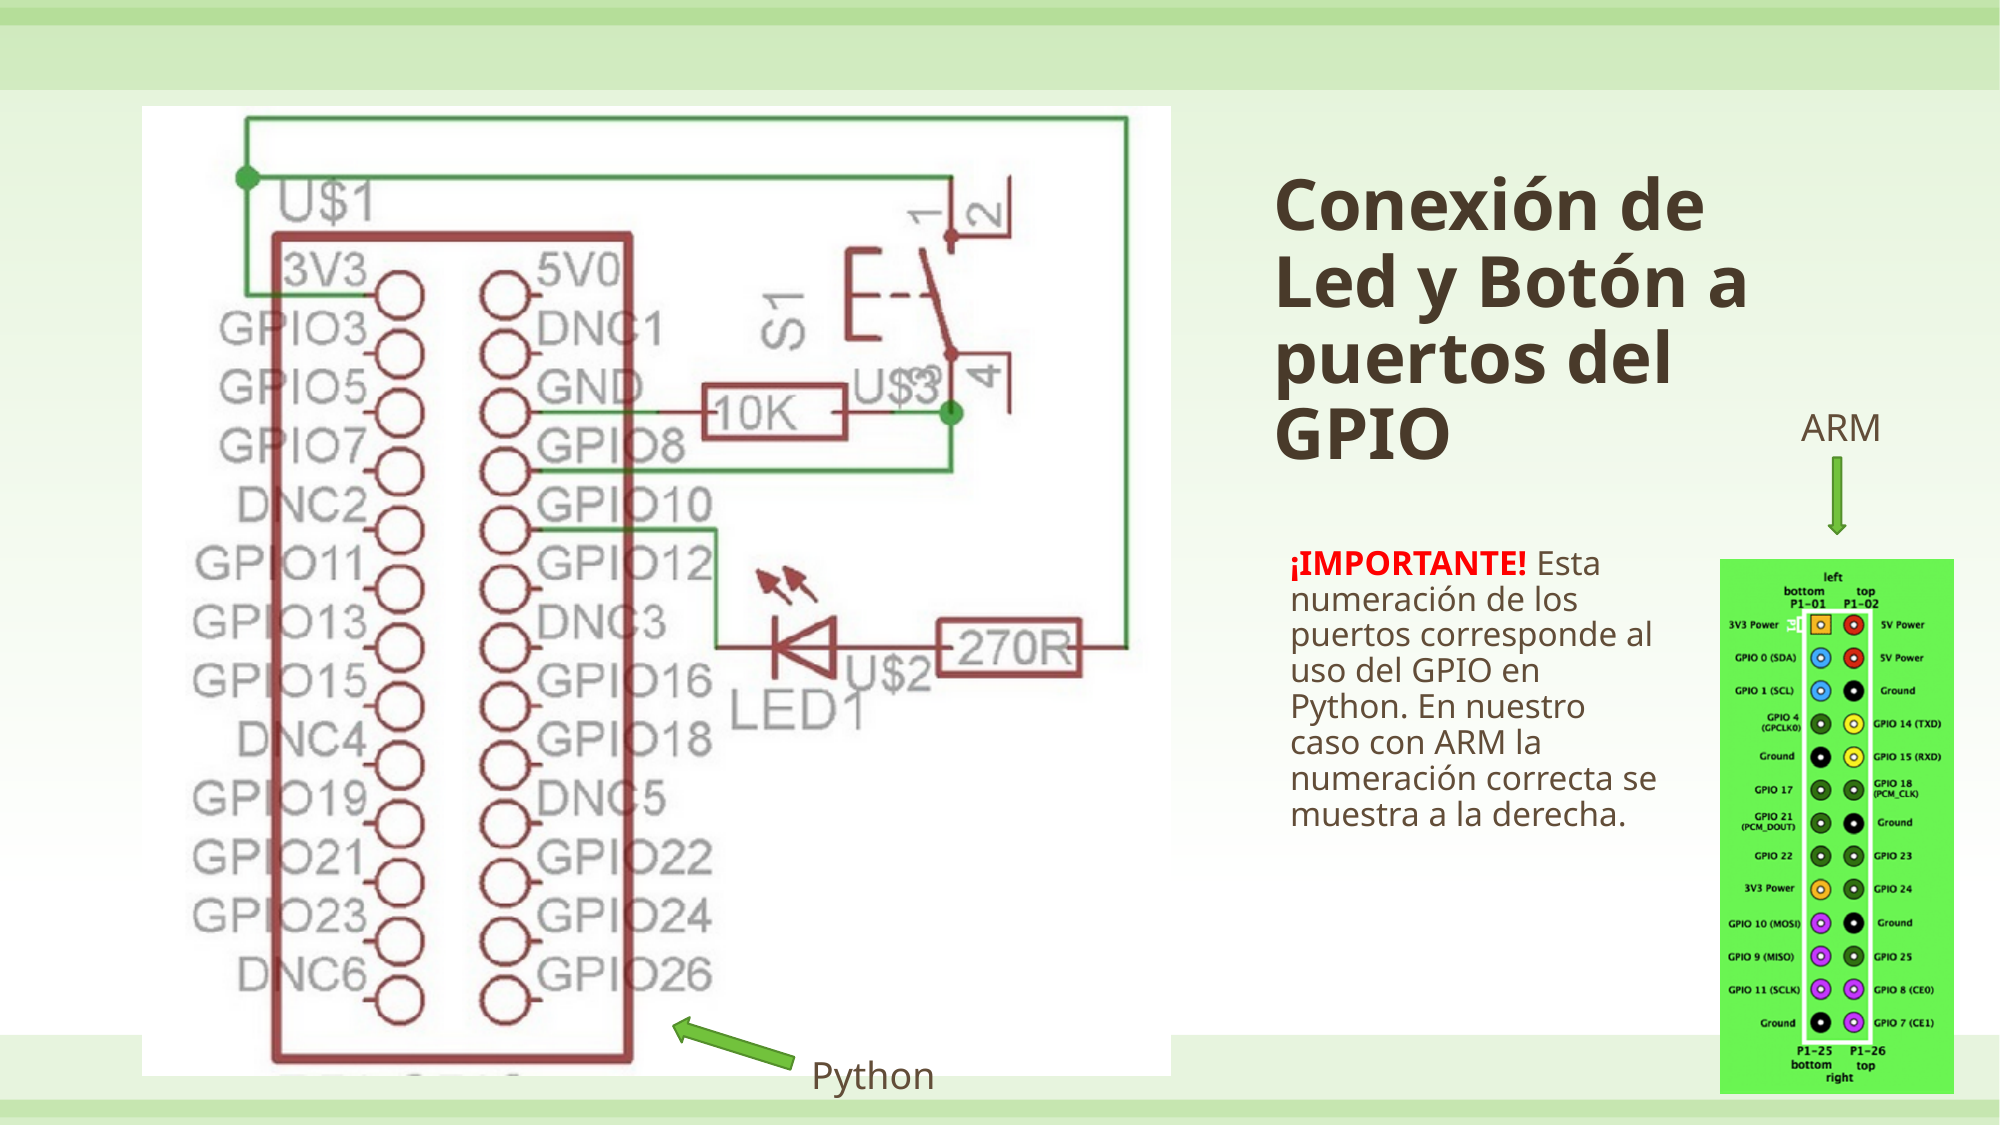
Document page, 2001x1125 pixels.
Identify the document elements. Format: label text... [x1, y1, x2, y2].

title Conexión de Led y Botón a puertos del GPIO [1258, 107, 1858, 483]
picture [1720, 559, 1954, 1094]
picture [142, 106, 1171, 1076]
text_box [1827, 457, 1847, 536]
list ¡IMPORTANTE! Esta numeración de los puertos corresponde al uso del GPIO en Python. En nuestro caso con ARM la numeración correcta se muestra a la derecha. [1275, 539, 1674, 999]
text_box Python [796, 1076, 1018, 1105]
text_box ARM [1786, 396, 1905, 457]
